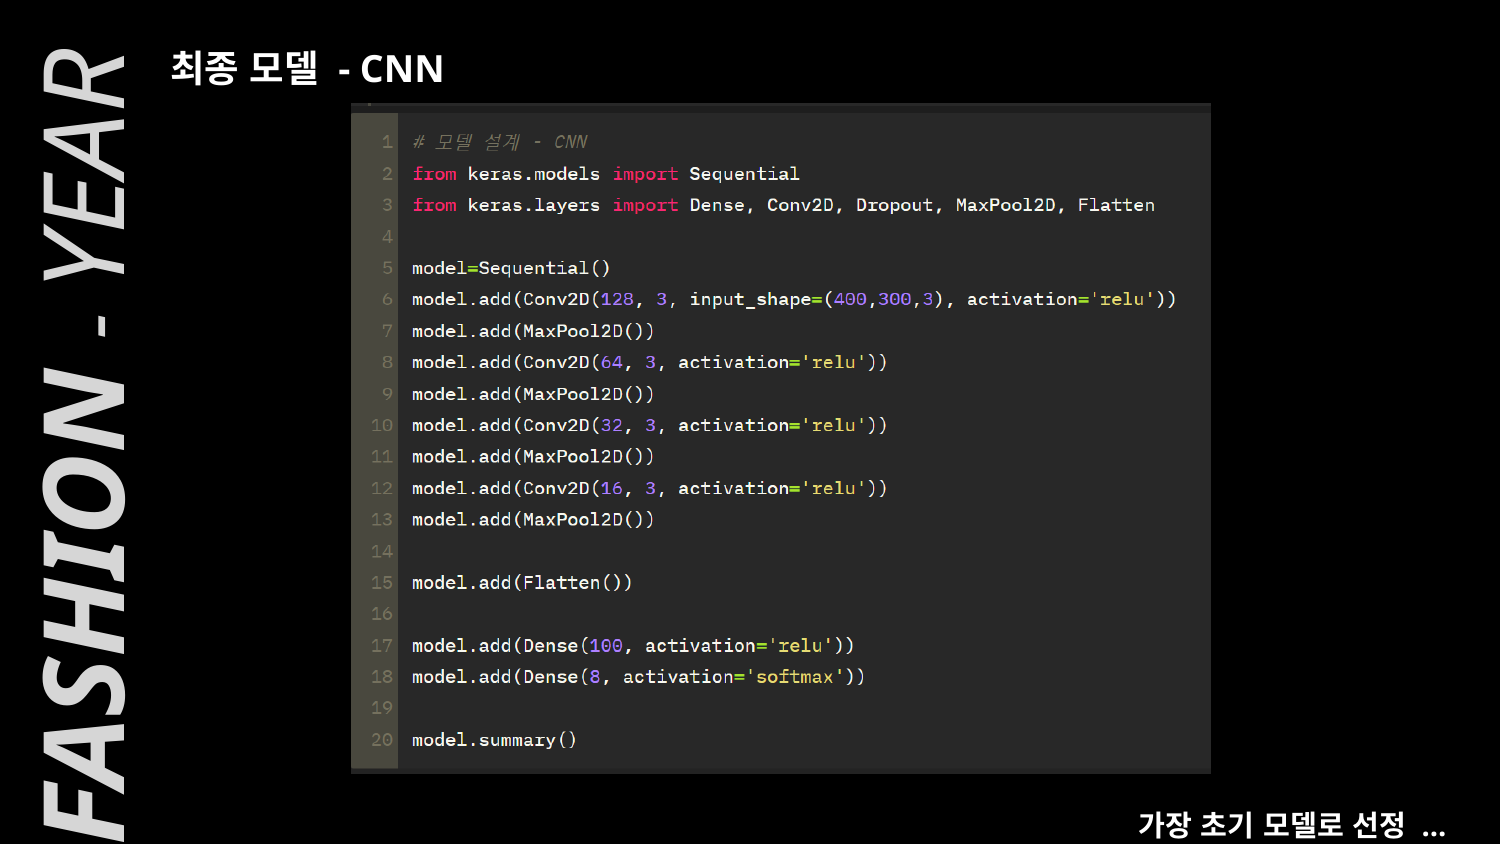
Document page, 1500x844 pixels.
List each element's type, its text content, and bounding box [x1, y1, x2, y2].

text_box 가장 초기 모델로 선정 ... [1076, 782, 1500, 844]
text_box 최종 모델 - CNN [155, 15, 906, 98]
picture [351, 103, 1211, 774]
text_box FASHION - YEAR [4, 0, 154, 844]
